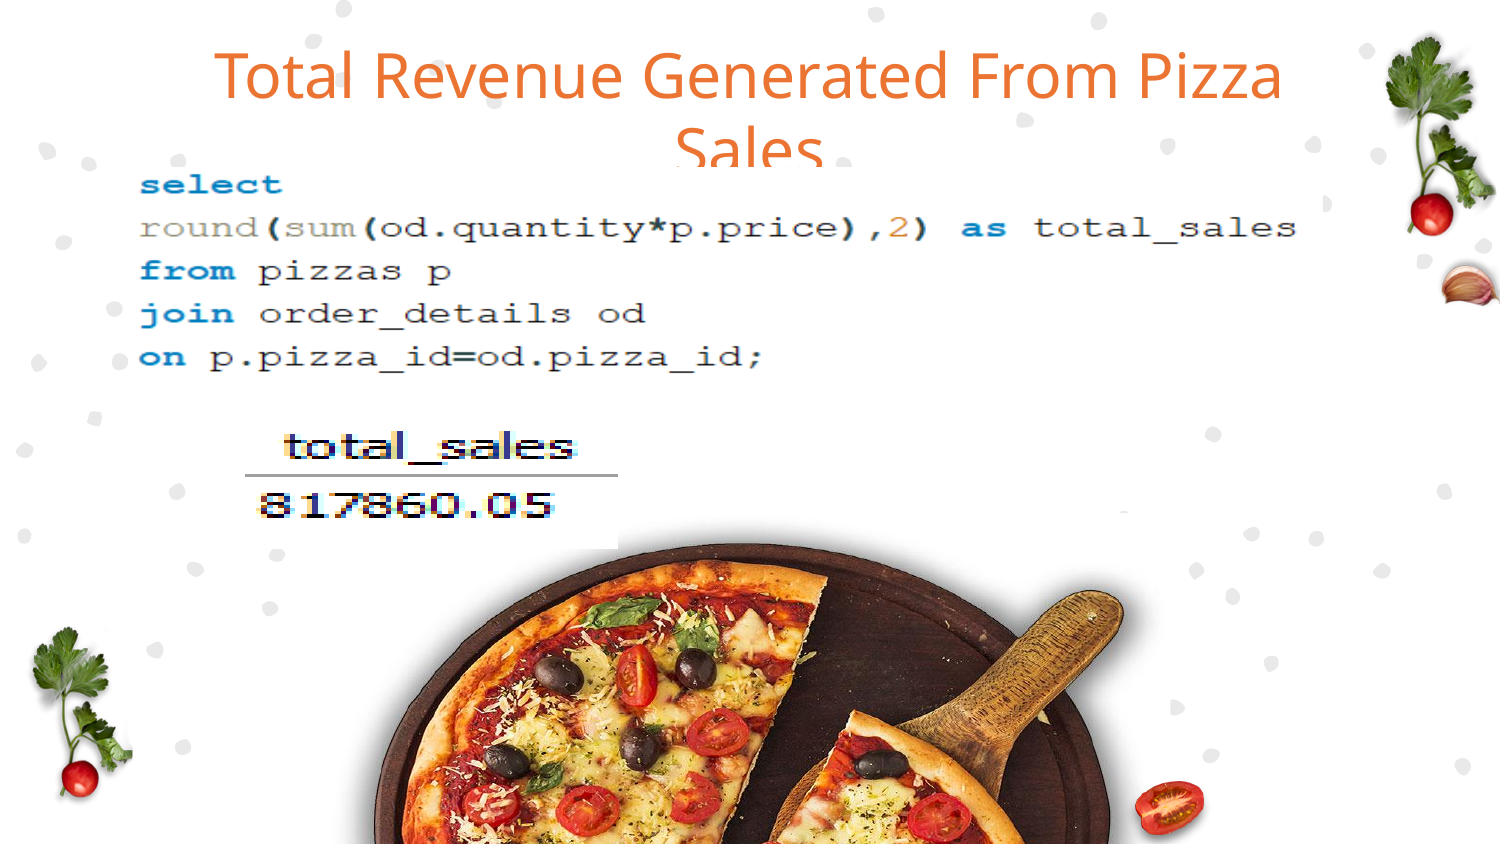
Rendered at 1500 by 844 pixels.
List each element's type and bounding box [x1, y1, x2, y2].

picture [245, 419, 618, 549]
picture [132, 167, 1323, 382]
picture [329, 836, 1171, 844]
text_box [24, 27, 1500, 836]
